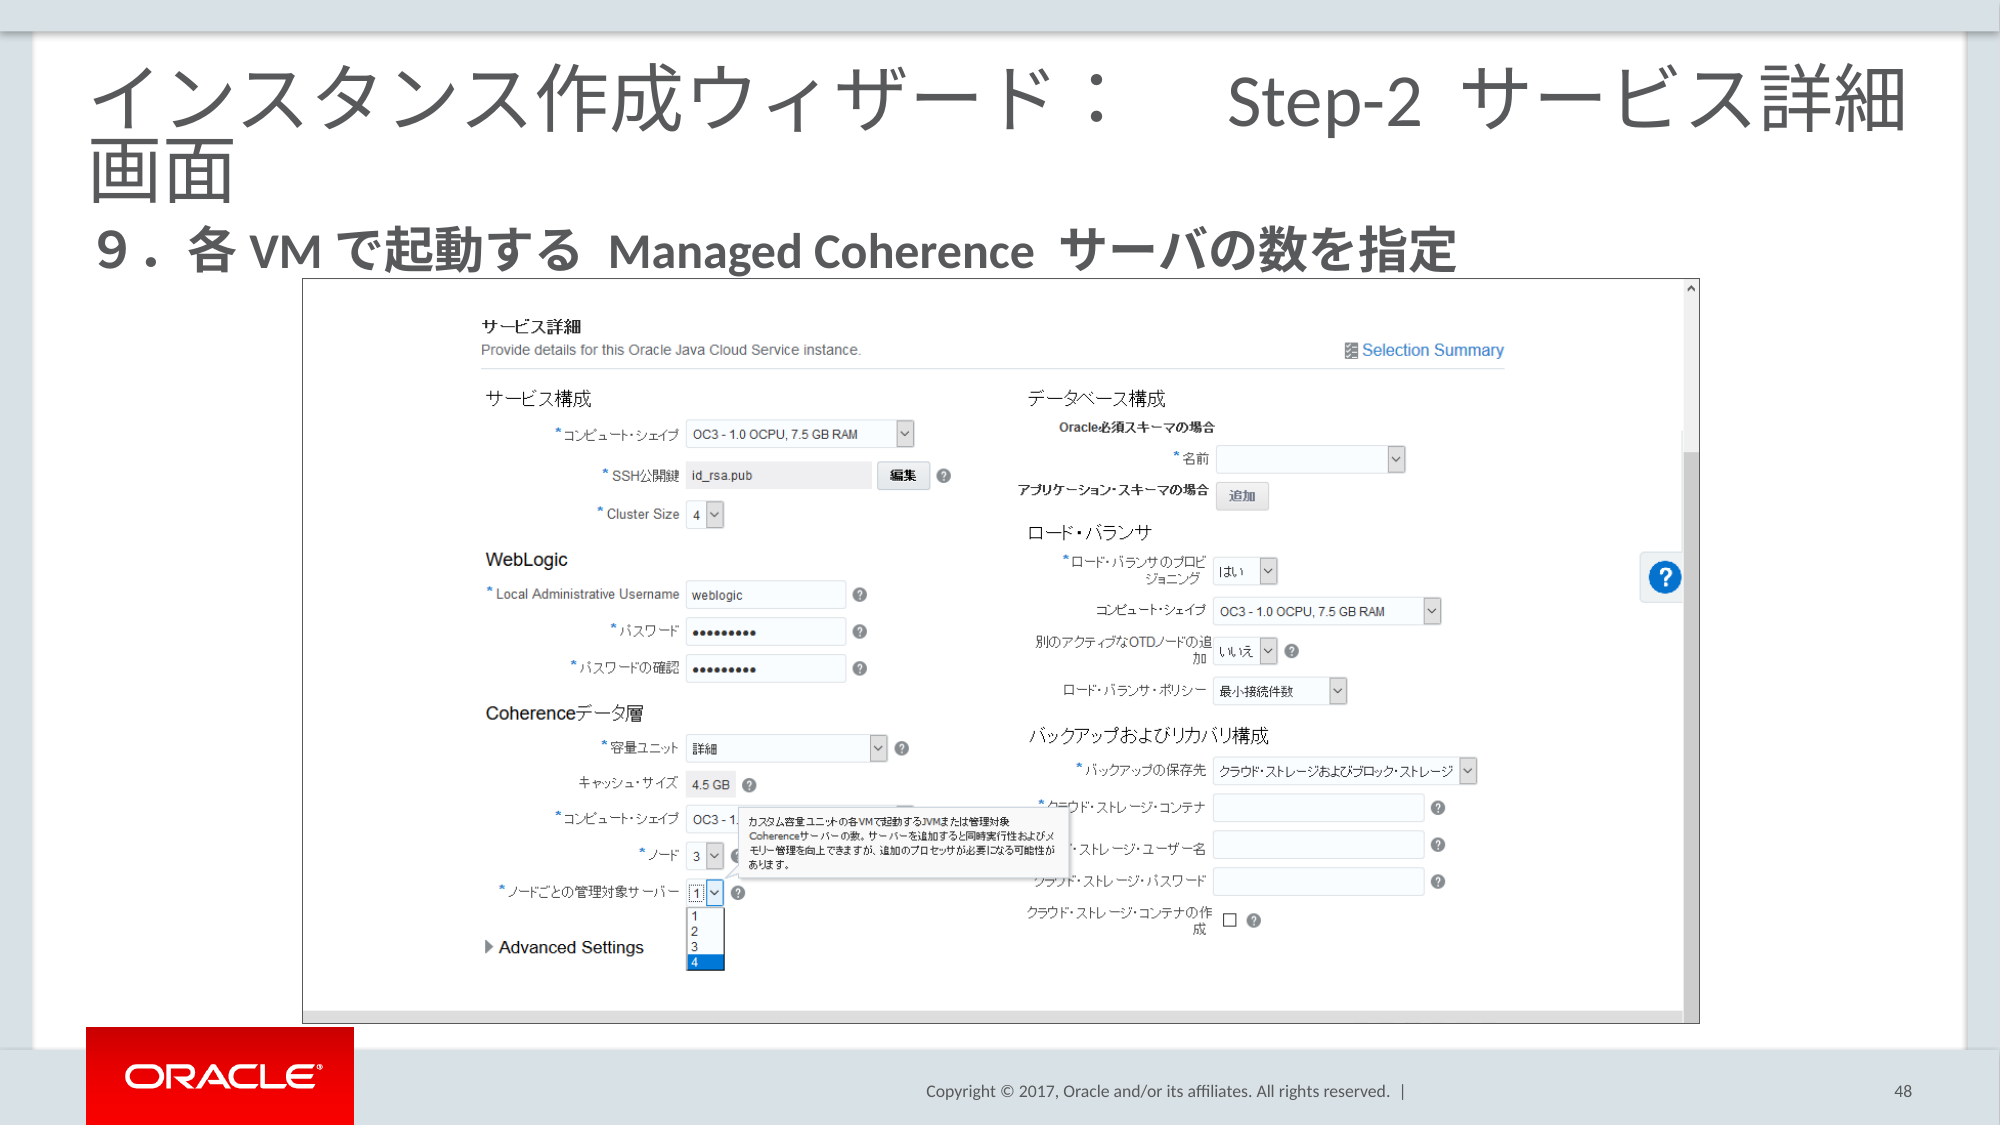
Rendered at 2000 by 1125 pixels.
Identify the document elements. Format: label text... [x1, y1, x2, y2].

list ９．各VMで起動する Managed Coherence サーバの数を指定 [87, 225, 1913, 282]
picture [302, 278, 1700, 1024]
title インスタンス作成ウィザード： Step-2 サービス詳細画面 [87, 66, 1913, 213]
picture [86, 1027, 354, 1125]
slide_number 48 [1849, 1075, 1913, 1106]
